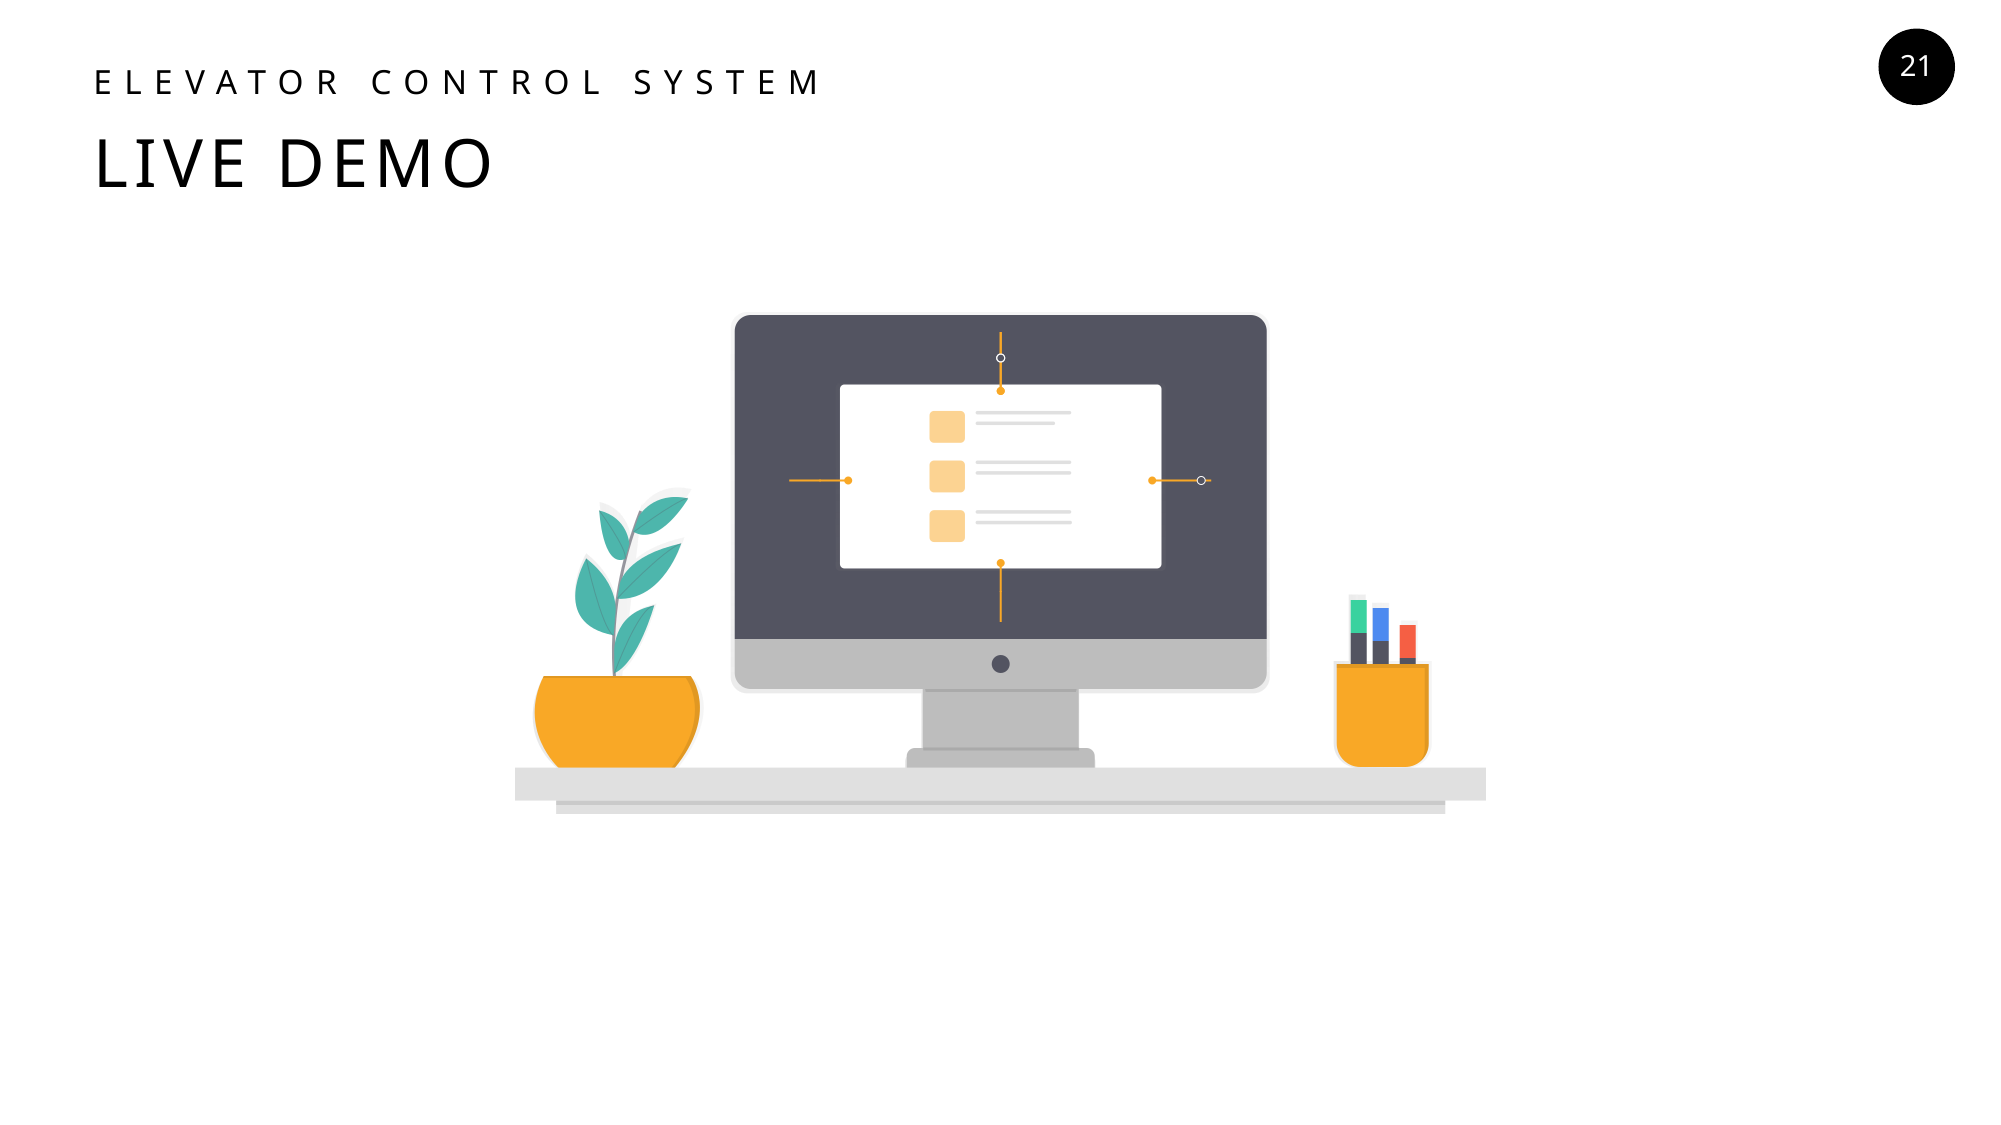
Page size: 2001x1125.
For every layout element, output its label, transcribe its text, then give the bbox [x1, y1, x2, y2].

picture [395, 232, 1605, 893]
slide_number 21 [1878, 42, 1956, 92]
list ELEVATOR CONTROL SYSTEM [78, 58, 1686, 110]
list LIVE DEMO [78, 122, 1676, 219]
